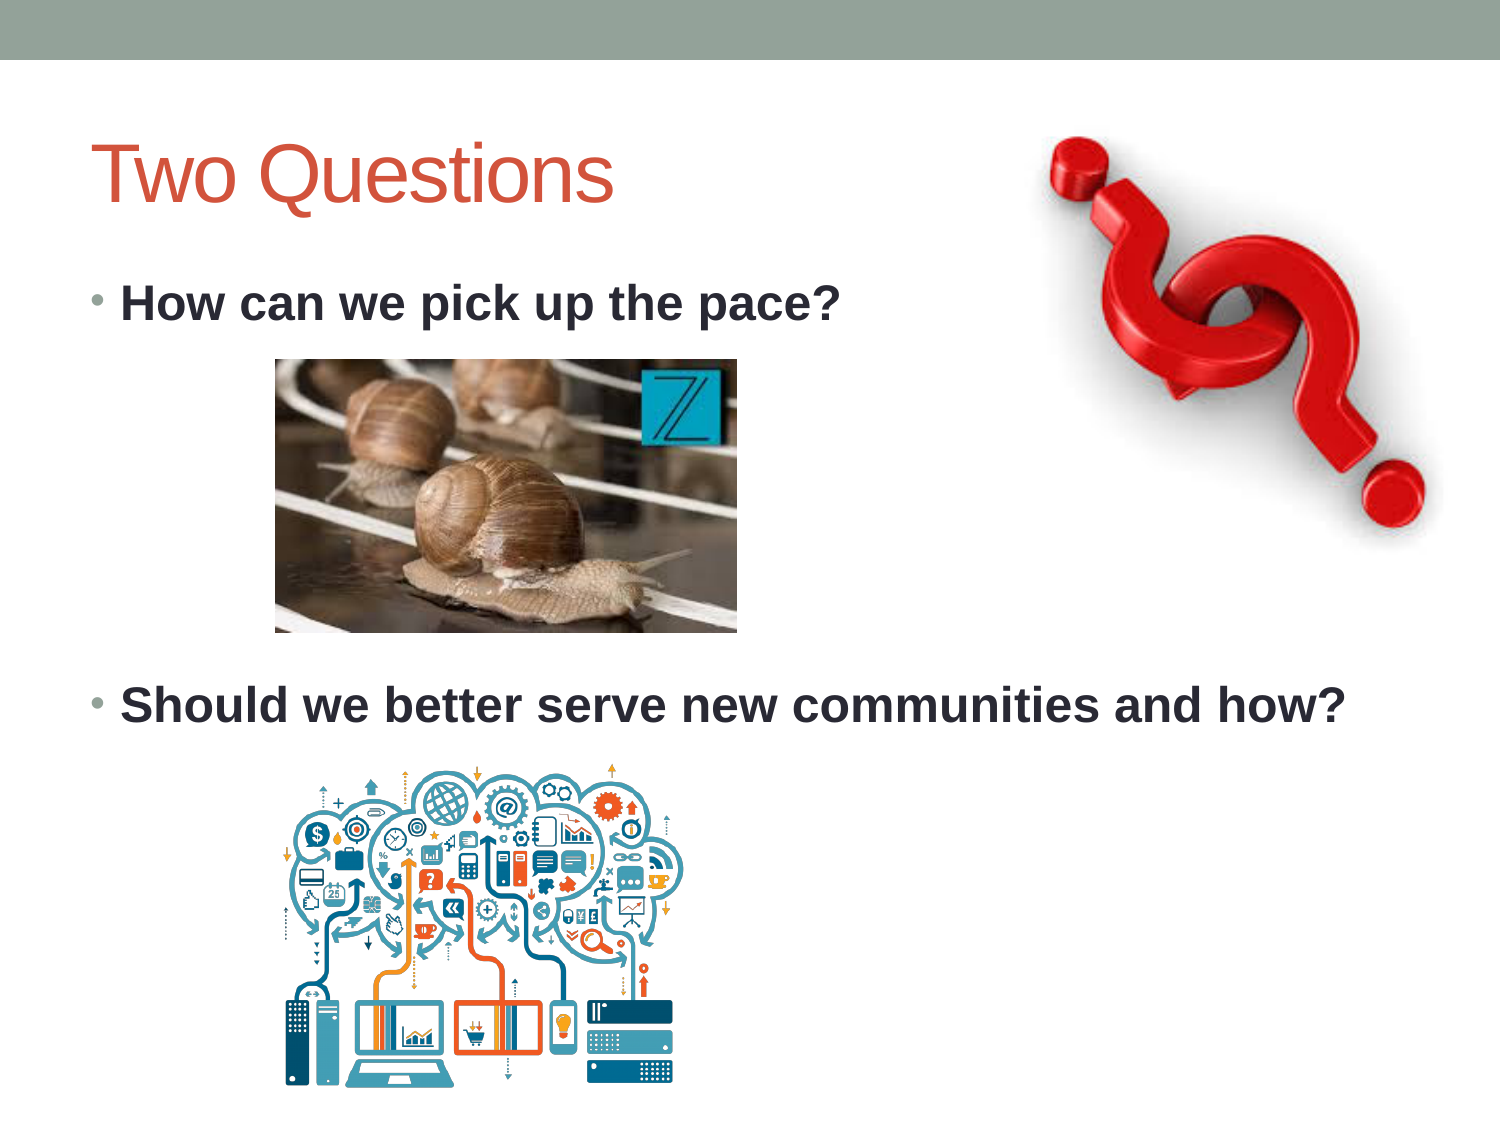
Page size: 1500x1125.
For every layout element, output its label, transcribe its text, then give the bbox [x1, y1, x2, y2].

picture [275, 359, 737, 634]
list How can we pick up the pace? Should we better serve new communities and how? [75, 262, 1425, 1063]
title Two Questions [75, 87, 1008, 250]
picture [1009, 87, 1477, 555]
picture [275, 750, 686, 1103]
